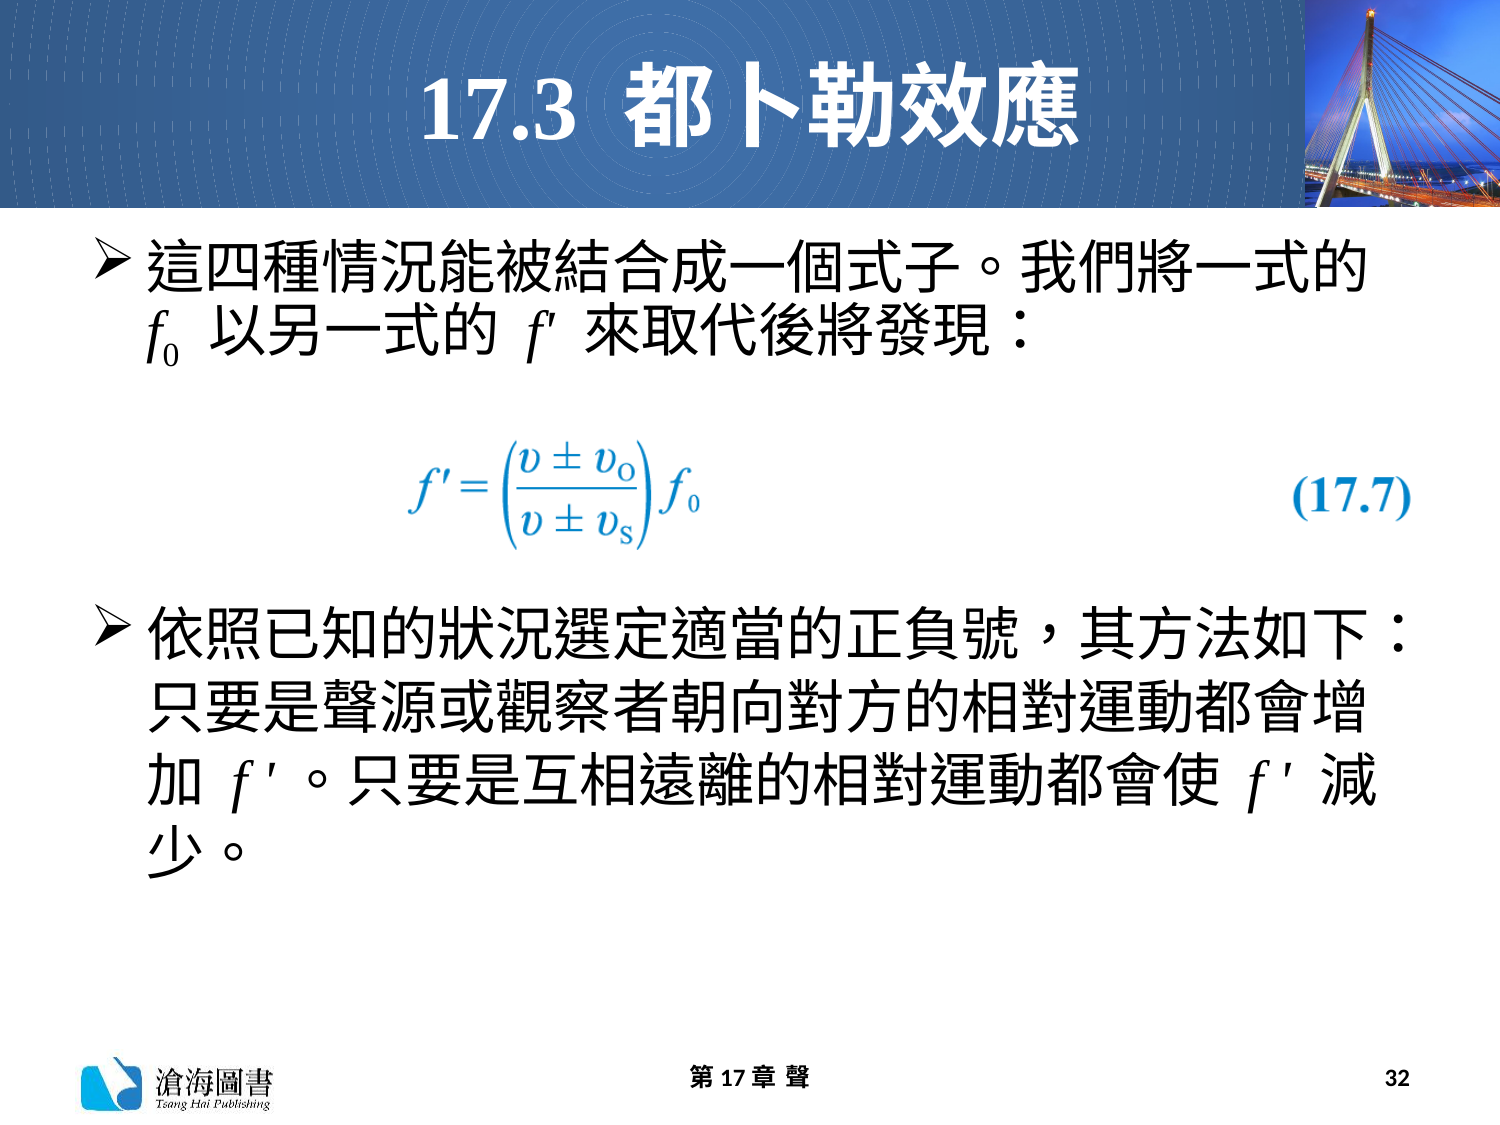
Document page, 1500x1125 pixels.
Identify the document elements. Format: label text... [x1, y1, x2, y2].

footer 第17章 聲 [512, 1046, 988, 1107]
picture [75, 1049, 274, 1118]
title 17.3 都卜勒效應 [75, 21, 1425, 185]
list 這四種情況能被結合成一個式子。我們將一式的 f0 以另一式的 f' 來取代後將發現： 依照已知的狀況選定適當的正負號，其方法如下：只要是聲源或觀察者朝向對方的相對運動都會增加 f '。只要是互相遠離的相對運動都會使 f ' 減少。 [75, 219, 1425, 1043]
slide_number 32 [1074, 1046, 1425, 1107]
picture [395, 432, 1413, 550]
picture [1305, 0, 1500, 207]
